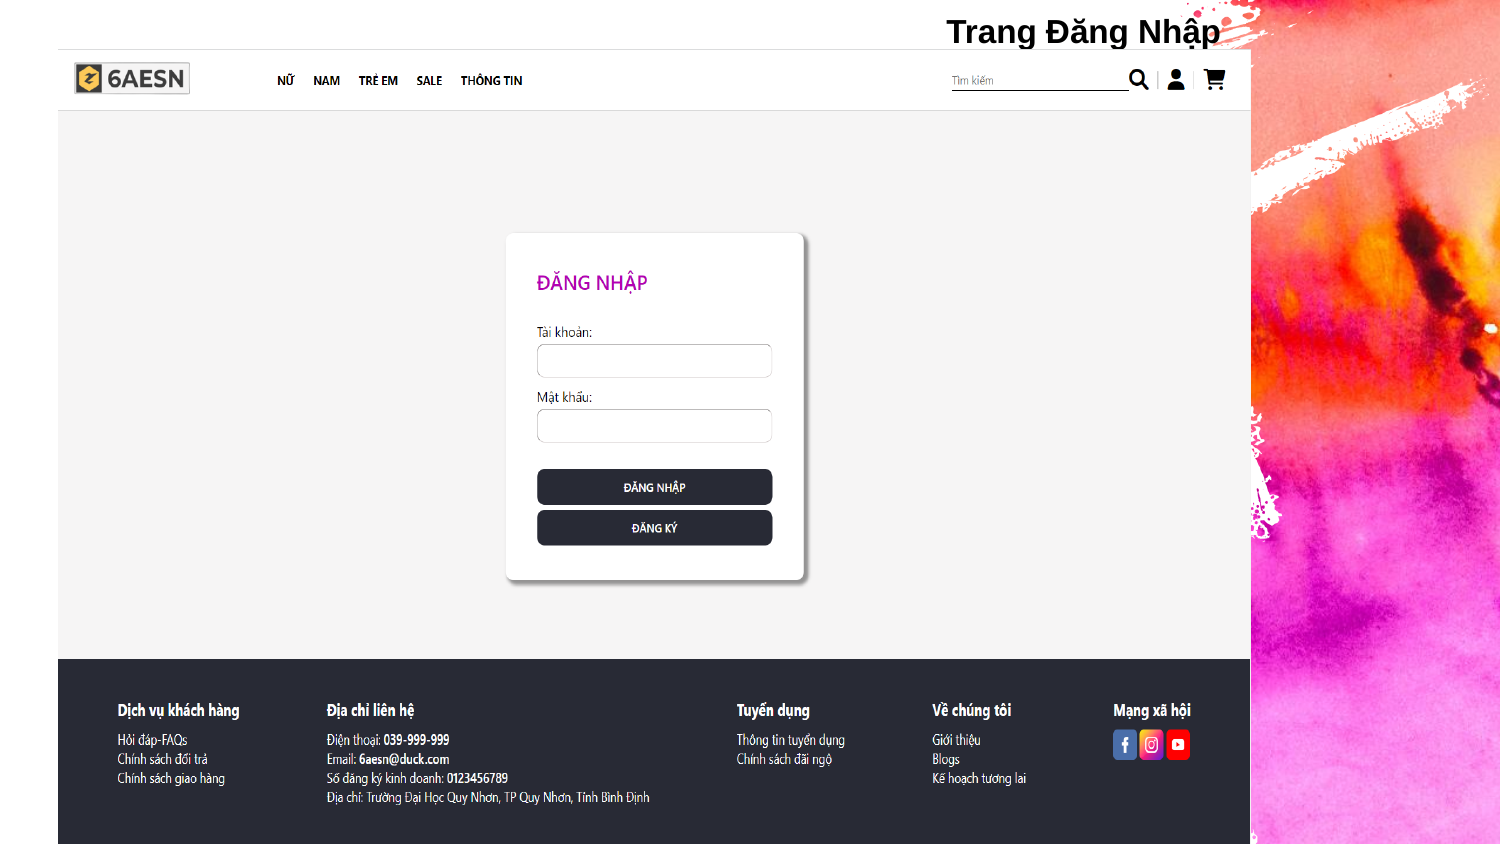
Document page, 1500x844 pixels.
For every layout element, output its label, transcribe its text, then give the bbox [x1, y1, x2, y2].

text_box Trang Đăng Nhập [931, 2, 1251, 48]
picture [0, 0, 1500, 844]
